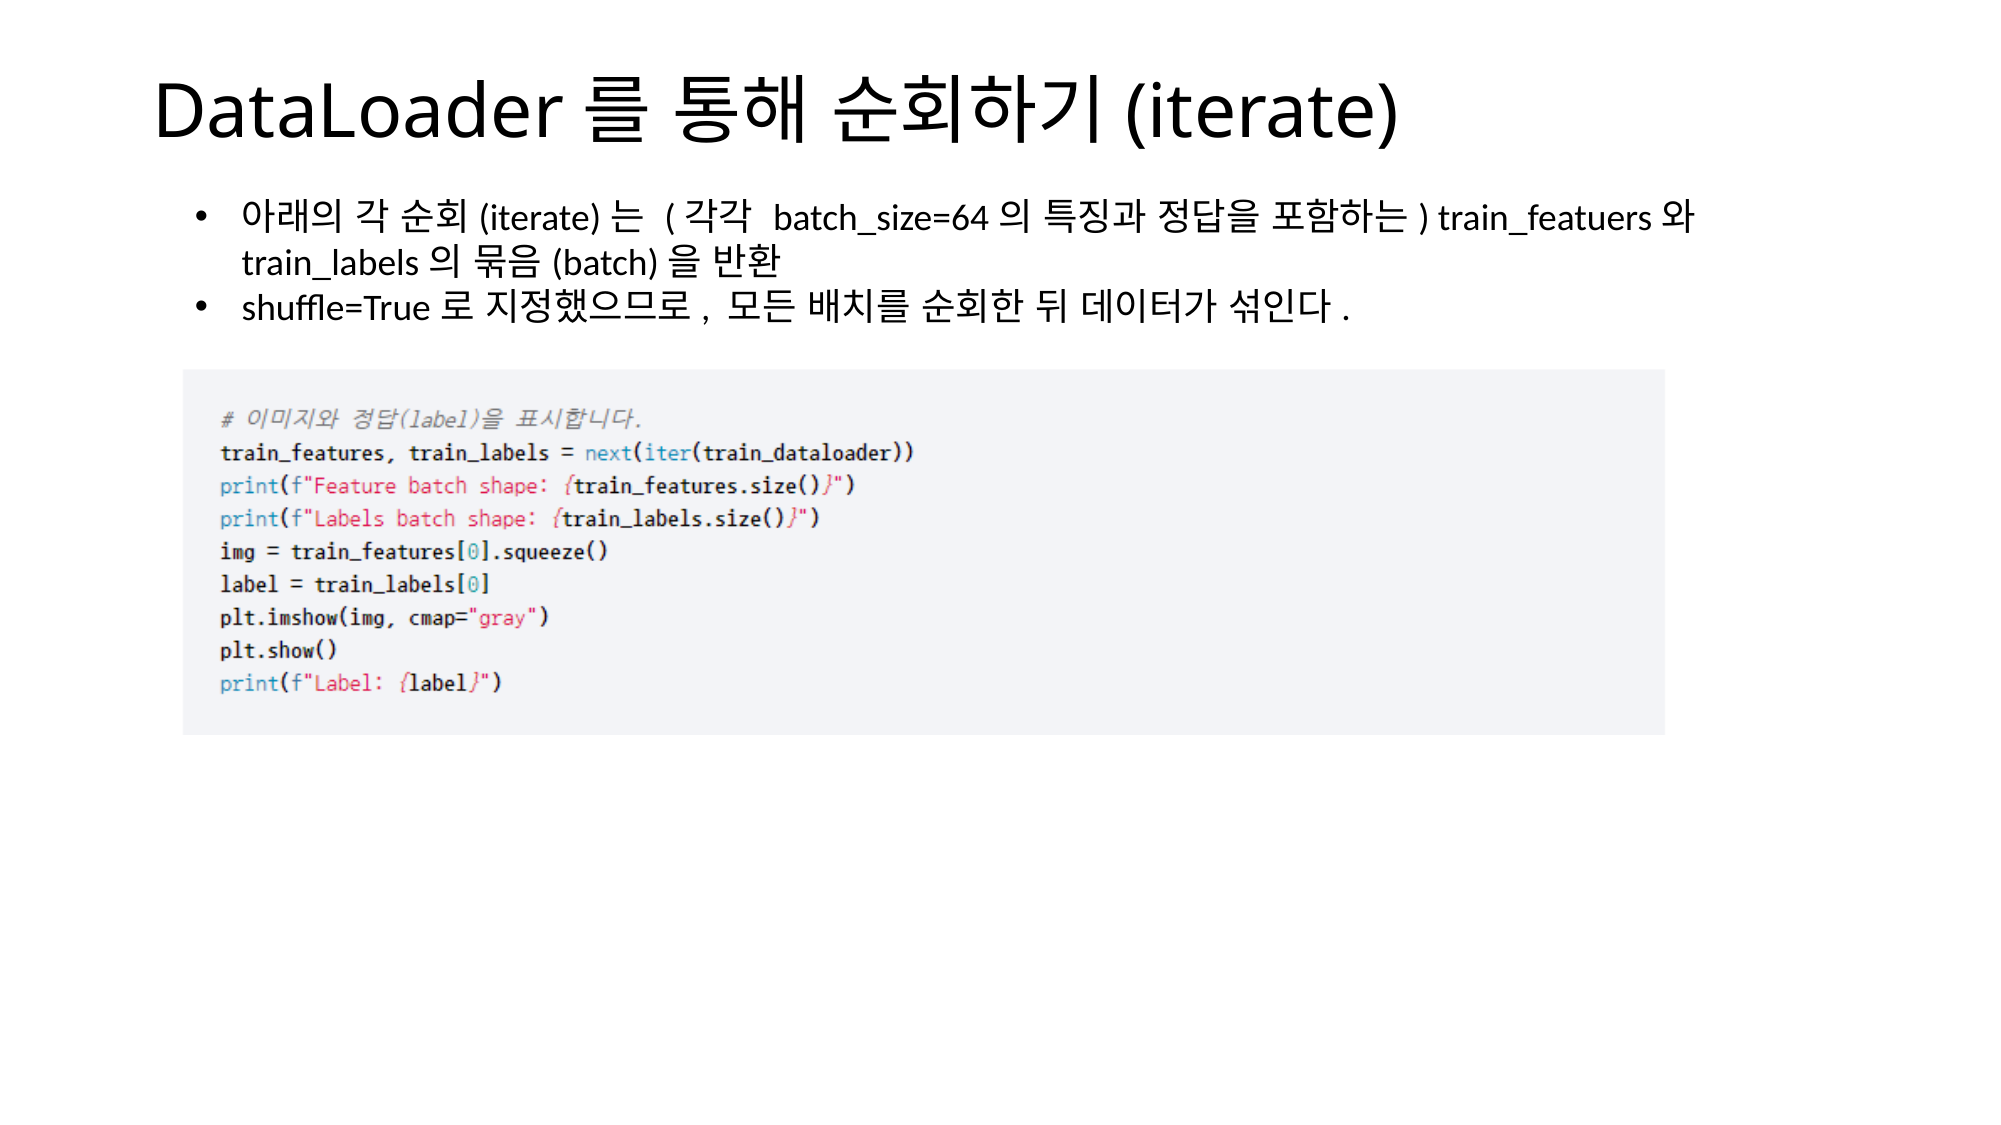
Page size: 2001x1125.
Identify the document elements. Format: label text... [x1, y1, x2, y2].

text_box DataLoader를 통해 순회하기(iterate) [137, 65, 1672, 170]
picture [179, 365, 1672, 735]
text_box 아래의 각 순회(iterate)는 (각각 batch_size=64의 특징과 정답을 포함하는) train_featuers와 train_labels의 묶음(batch)을 반환 shuffle=True로 지정했으므로, 모든 배치를 순회한 뒤 데이터가 섞인다. [180, 185, 1820, 336]
